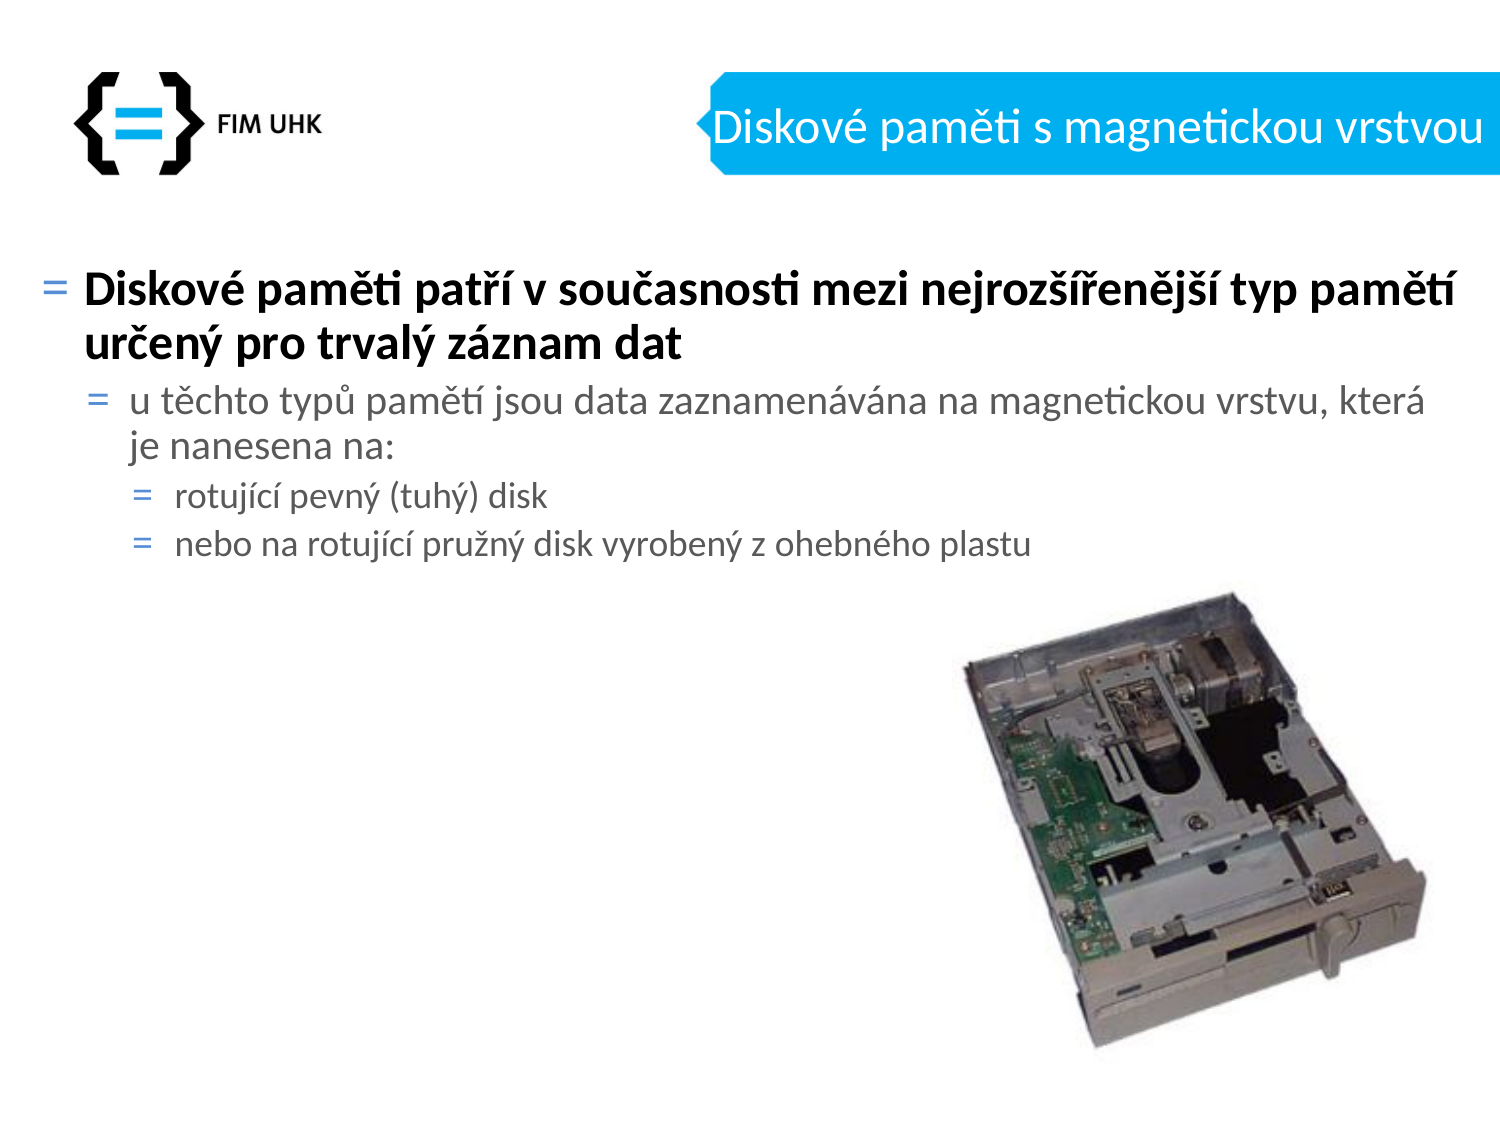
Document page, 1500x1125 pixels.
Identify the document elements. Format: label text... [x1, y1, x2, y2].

title Diskové paměti s magnetickou vrstvou [688, 78, 1500, 169]
list Diskové paměti patří v současnosti mezi nejrozšířenější typ pamětí určený pro trvalý záznam dat u těchto typů pamětí jsou data zaznamenávána na magnetickou vrstvu, která je nanesena na: rotující pevný (tuhý) disk nebo na rotující pružný disk vyrobený z ohebného plastu [41, 262, 1459, 1071]
picture [0, 0, 1500, 1125]
